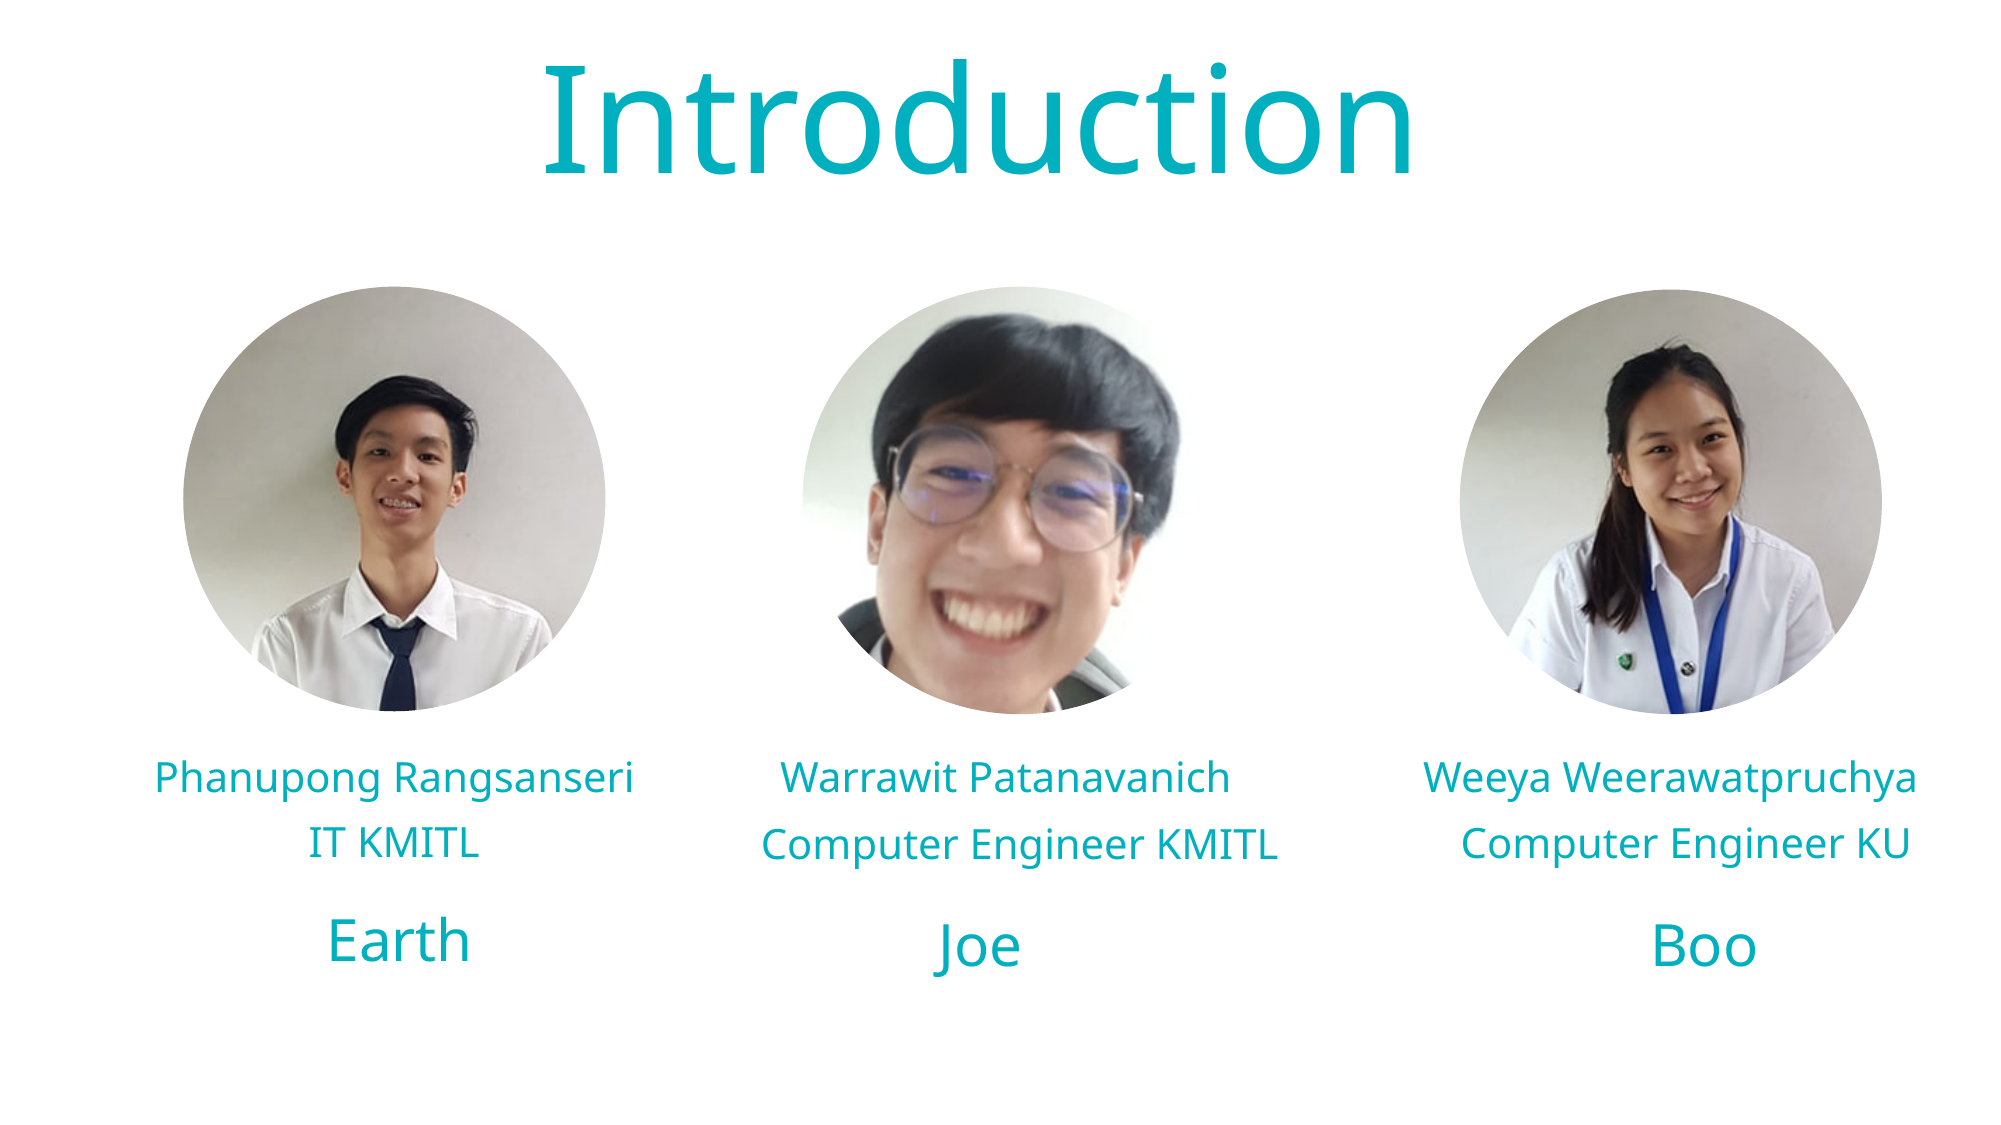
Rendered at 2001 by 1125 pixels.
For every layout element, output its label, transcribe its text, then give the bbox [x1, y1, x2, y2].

text_box Computer Engineer KMITL [746, 810, 1294, 876]
text_box Earth [311, 895, 488, 981]
text_box Weeya Weerawatpruchya [1408, 743, 1934, 809]
text_box Joe [923, 901, 1038, 986]
picture [183, 286, 606, 712]
text_box Introduction [526, 16, 1437, 212]
picture [802, 286, 1238, 715]
text_box Warrawit Patanavanich [765, 743, 1247, 809]
picture [1459, 289, 1882, 715]
text_box Boo [1635, 901, 1774, 986]
text_box IT KMITL [293, 808, 495, 873]
text_box Computer Engineer KU [1445, 808, 1927, 874]
text_box Phanupong Rangsanseri [139, 743, 650, 809]
